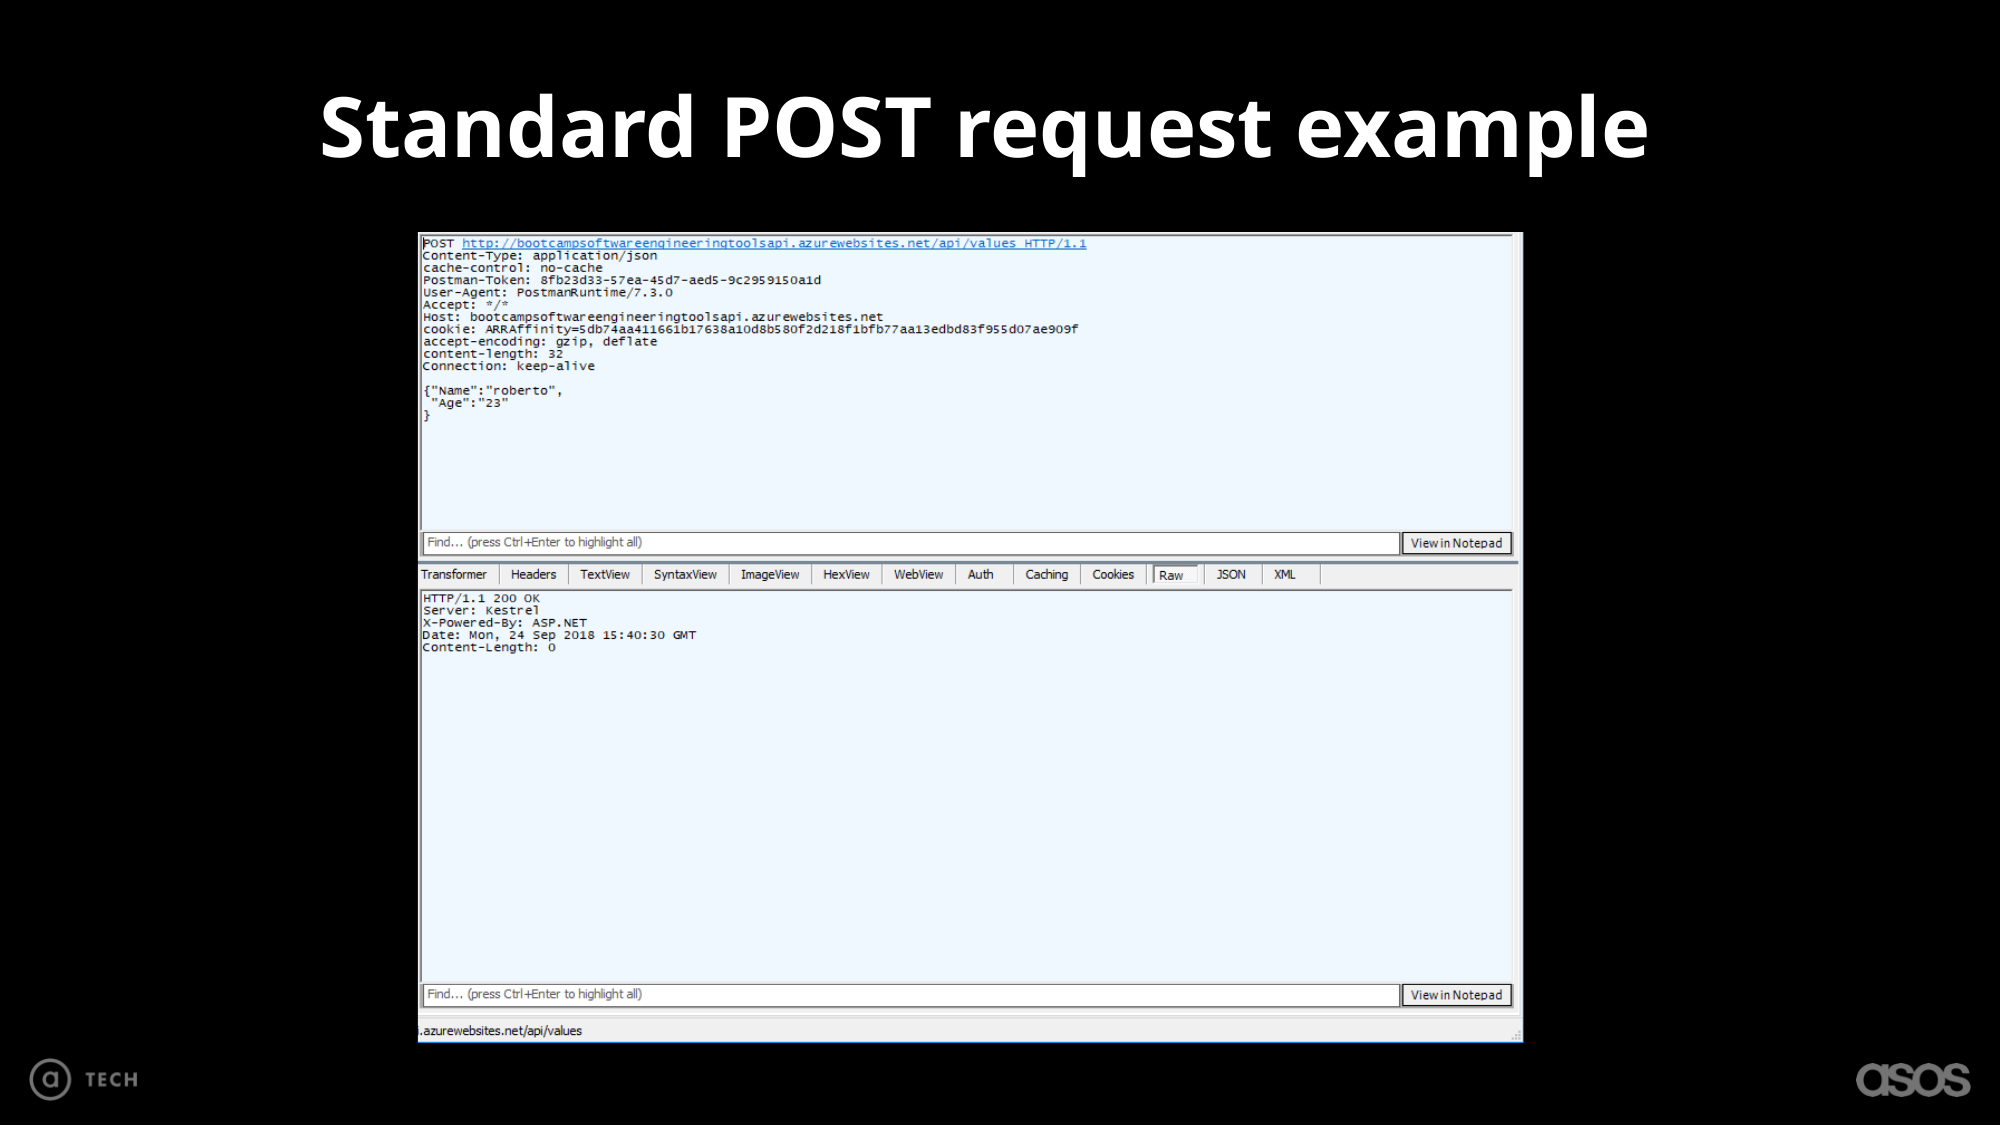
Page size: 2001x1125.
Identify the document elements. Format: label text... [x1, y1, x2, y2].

picture [417, 232, 1524, 1044]
list Standard POST request example [43, 77, 1928, 194]
